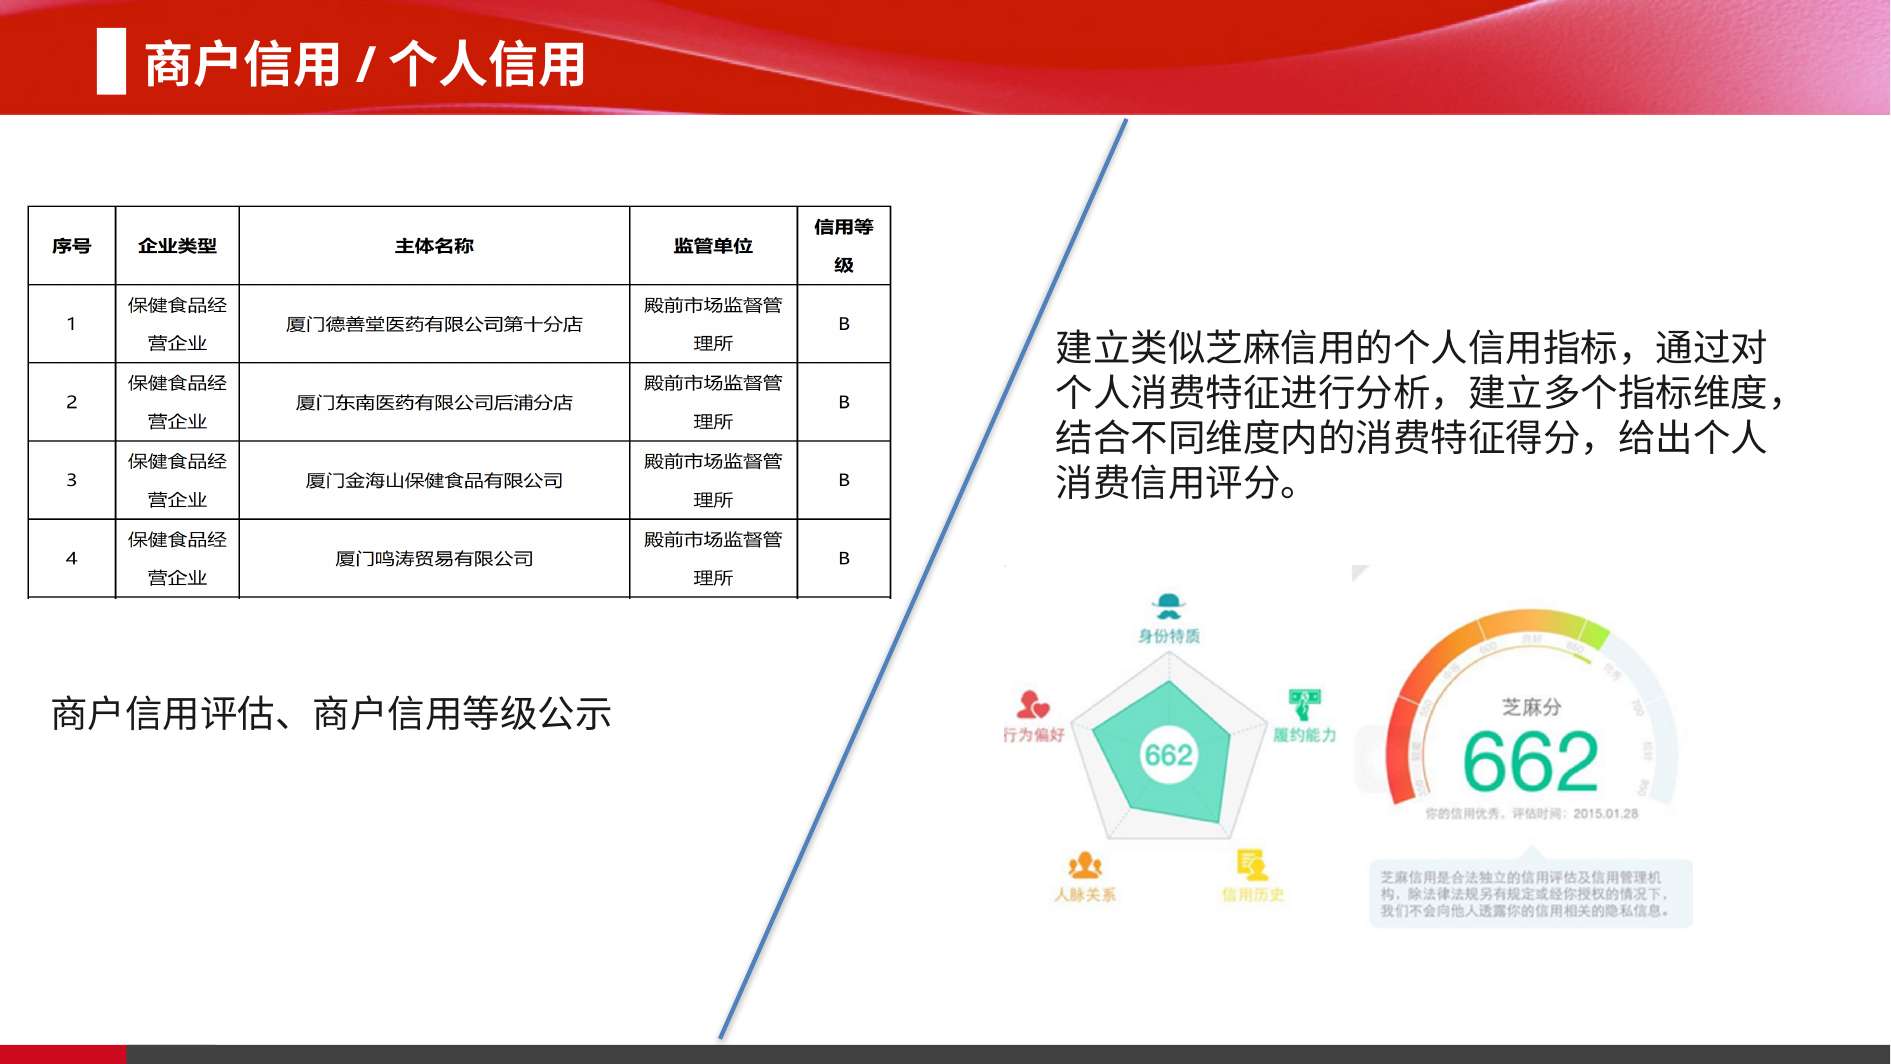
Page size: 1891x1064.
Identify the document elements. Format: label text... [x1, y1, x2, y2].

text_box 商户信用评估、商户信用等级公示 [35, 682, 714, 743]
text_box [95, 26, 128, 97]
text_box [719, 118, 1127, 1039]
text_box 商户信用/个人信用 [129, 24, 1856, 100]
picture [1004, 565, 1693, 959]
picture [0, 0, 1891, 115]
picture [21, 201, 719, 599]
text_box 建立类似芝麻信用的个人信用指标，通过对个人消费特征进行分析，建立多个指标维度，结合不同维度内的消费特征得分，给出个人消费信用评分。 [1130, 316, 1784, 512]
